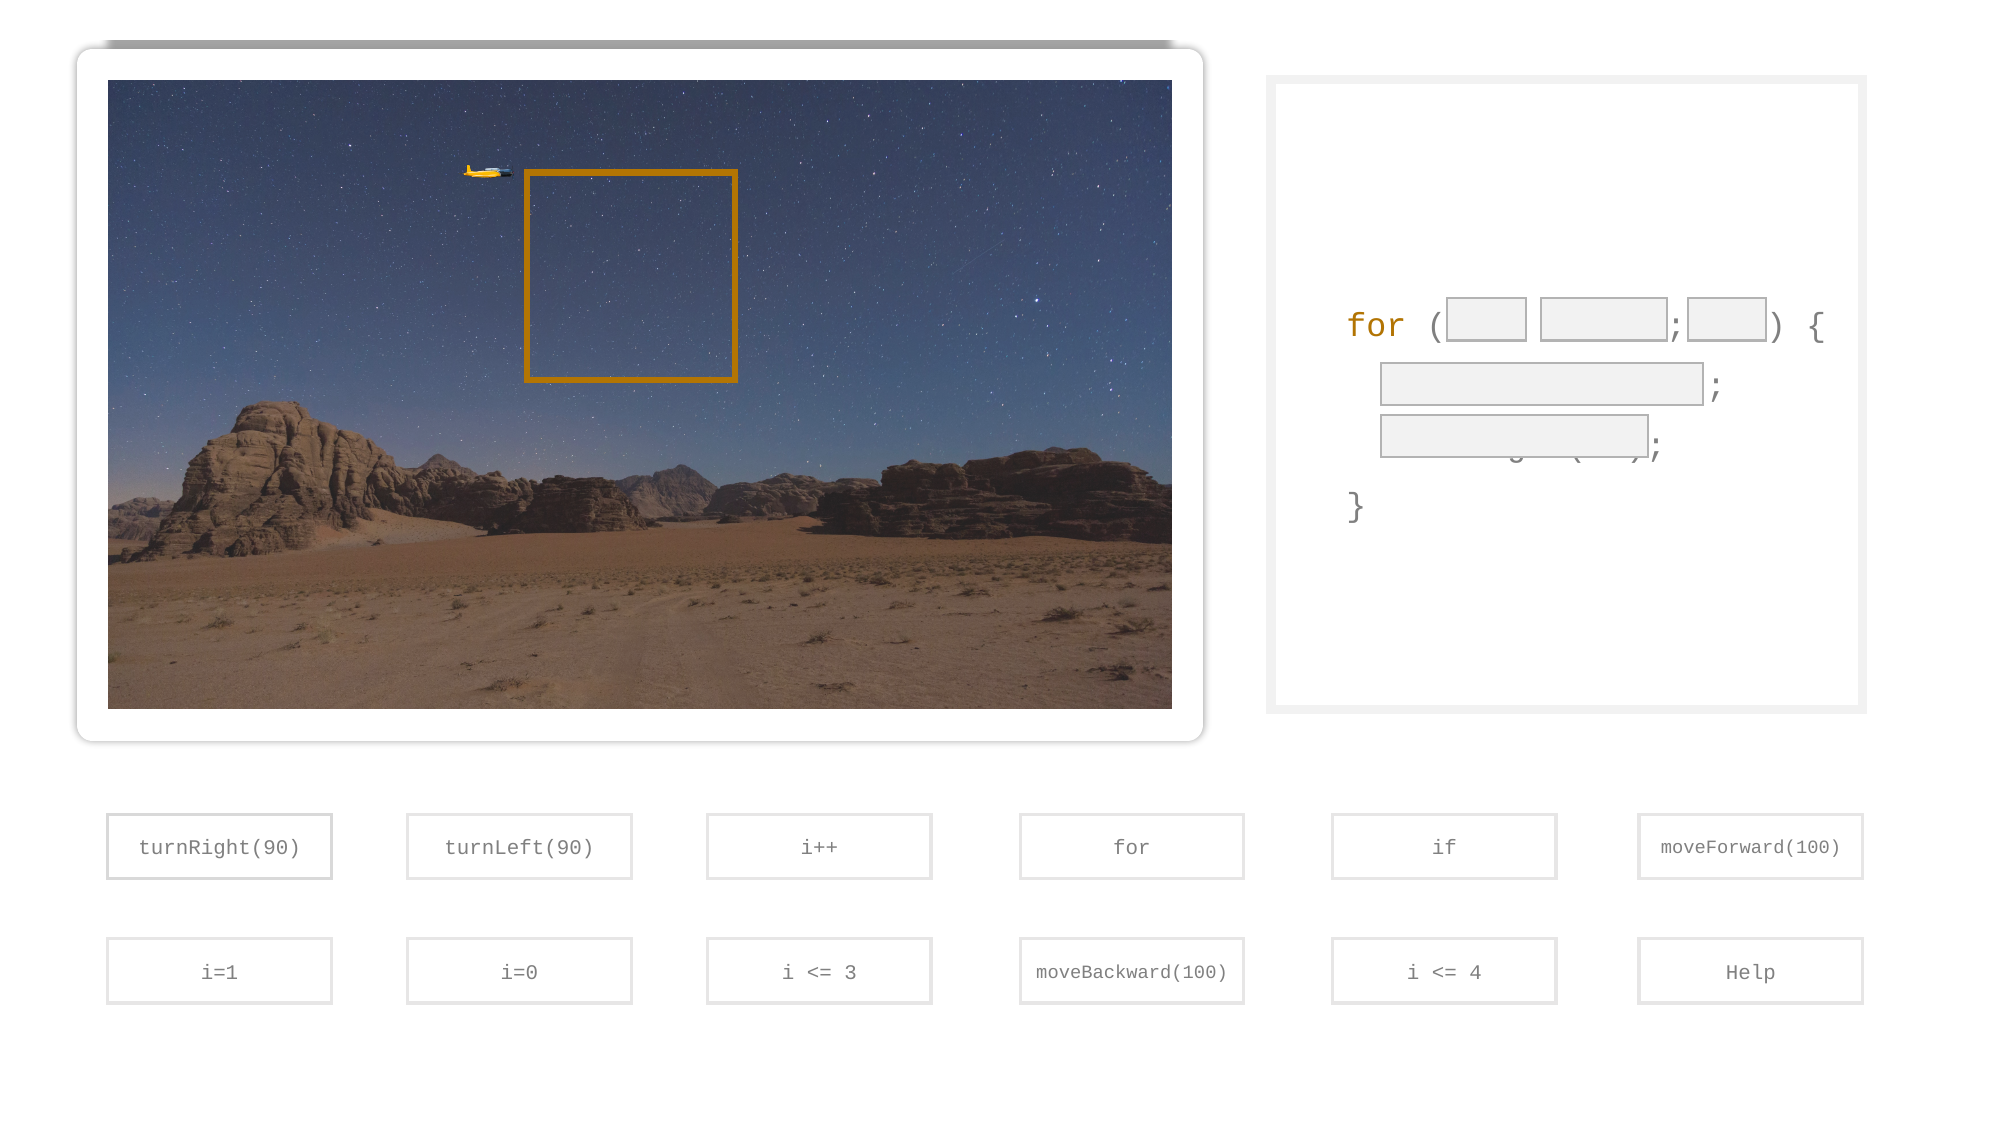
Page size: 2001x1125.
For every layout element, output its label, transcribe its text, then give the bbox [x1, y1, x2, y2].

text_box [1380, 414, 1649, 458]
text_box for (i=0; i <= 3; i++) { moveForward(100); turnRight(90); } [1331, 276, 1863, 531]
text_box i++ [707, 813, 932, 879]
text_box for [1019, 813, 1245, 879]
text_box turnRight(90) [107, 813, 332, 879]
text_box [1687, 297, 1767, 342]
text_box i=0 [407, 938, 632, 1004]
text_box Help [1638, 938, 1863, 1004]
text_box [1446, 297, 1527, 342]
text_box [1380, 362, 1704, 406]
text_box moveBackward(100) [1019, 938, 1245, 1004]
text_box moveForward(100) [1638, 813, 1863, 879]
text_box i <= 3 [707, 938, 932, 1004]
text_box [1540, 297, 1668, 342]
text_box [1270, 79, 1863, 710]
text_box i <= 4 [1332, 938, 1557, 1004]
text_box if [1332, 813, 1557, 879]
text_box turnLeft(90) [407, 813, 632, 879]
text_box i=1 [107, 938, 332, 1004]
picture [107, 79, 1172, 710]
